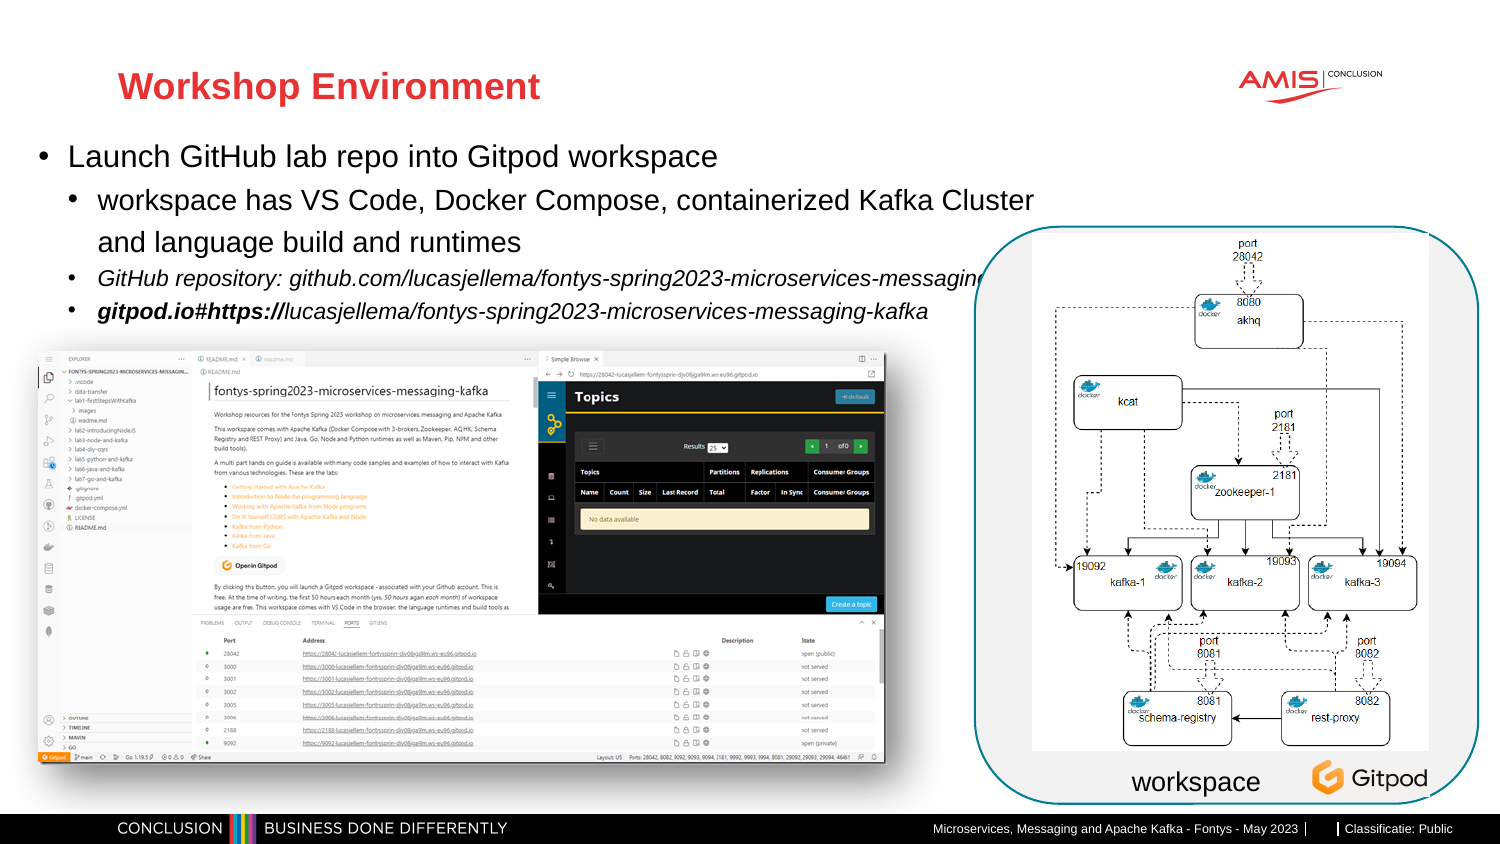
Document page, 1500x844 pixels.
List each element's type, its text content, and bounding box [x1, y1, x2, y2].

text_box [973, 225, 1480, 805]
picture [1205, 59, 1388, 106]
picture [239, 814, 1500, 844]
picture [38, 351, 887, 765]
footer Microservices, Messaging and Apache Kafka - Fontys - May 2023 [814, 820, 1299, 839]
picture [0, 814, 236, 844]
title Workshop Environment [118, 47, 1205, 130]
text_box workspace [1131, 764, 1261, 798]
picture [1032, 233, 1429, 751]
picture [1308, 757, 1431, 797]
list Launch GitHub lab repo into Gitpod workspace workspace has VS Code, Docker Compose, containerized Kafka Cluster and language build and runtimes GitHub repository: github.com/lucasjellema/fontys-spring2023-microservices-messaging-kafka gitpod.io#https://lucasjellema/fontys-spring2023-microservices-messaging-kafka [38, 129, 1125, 750]
